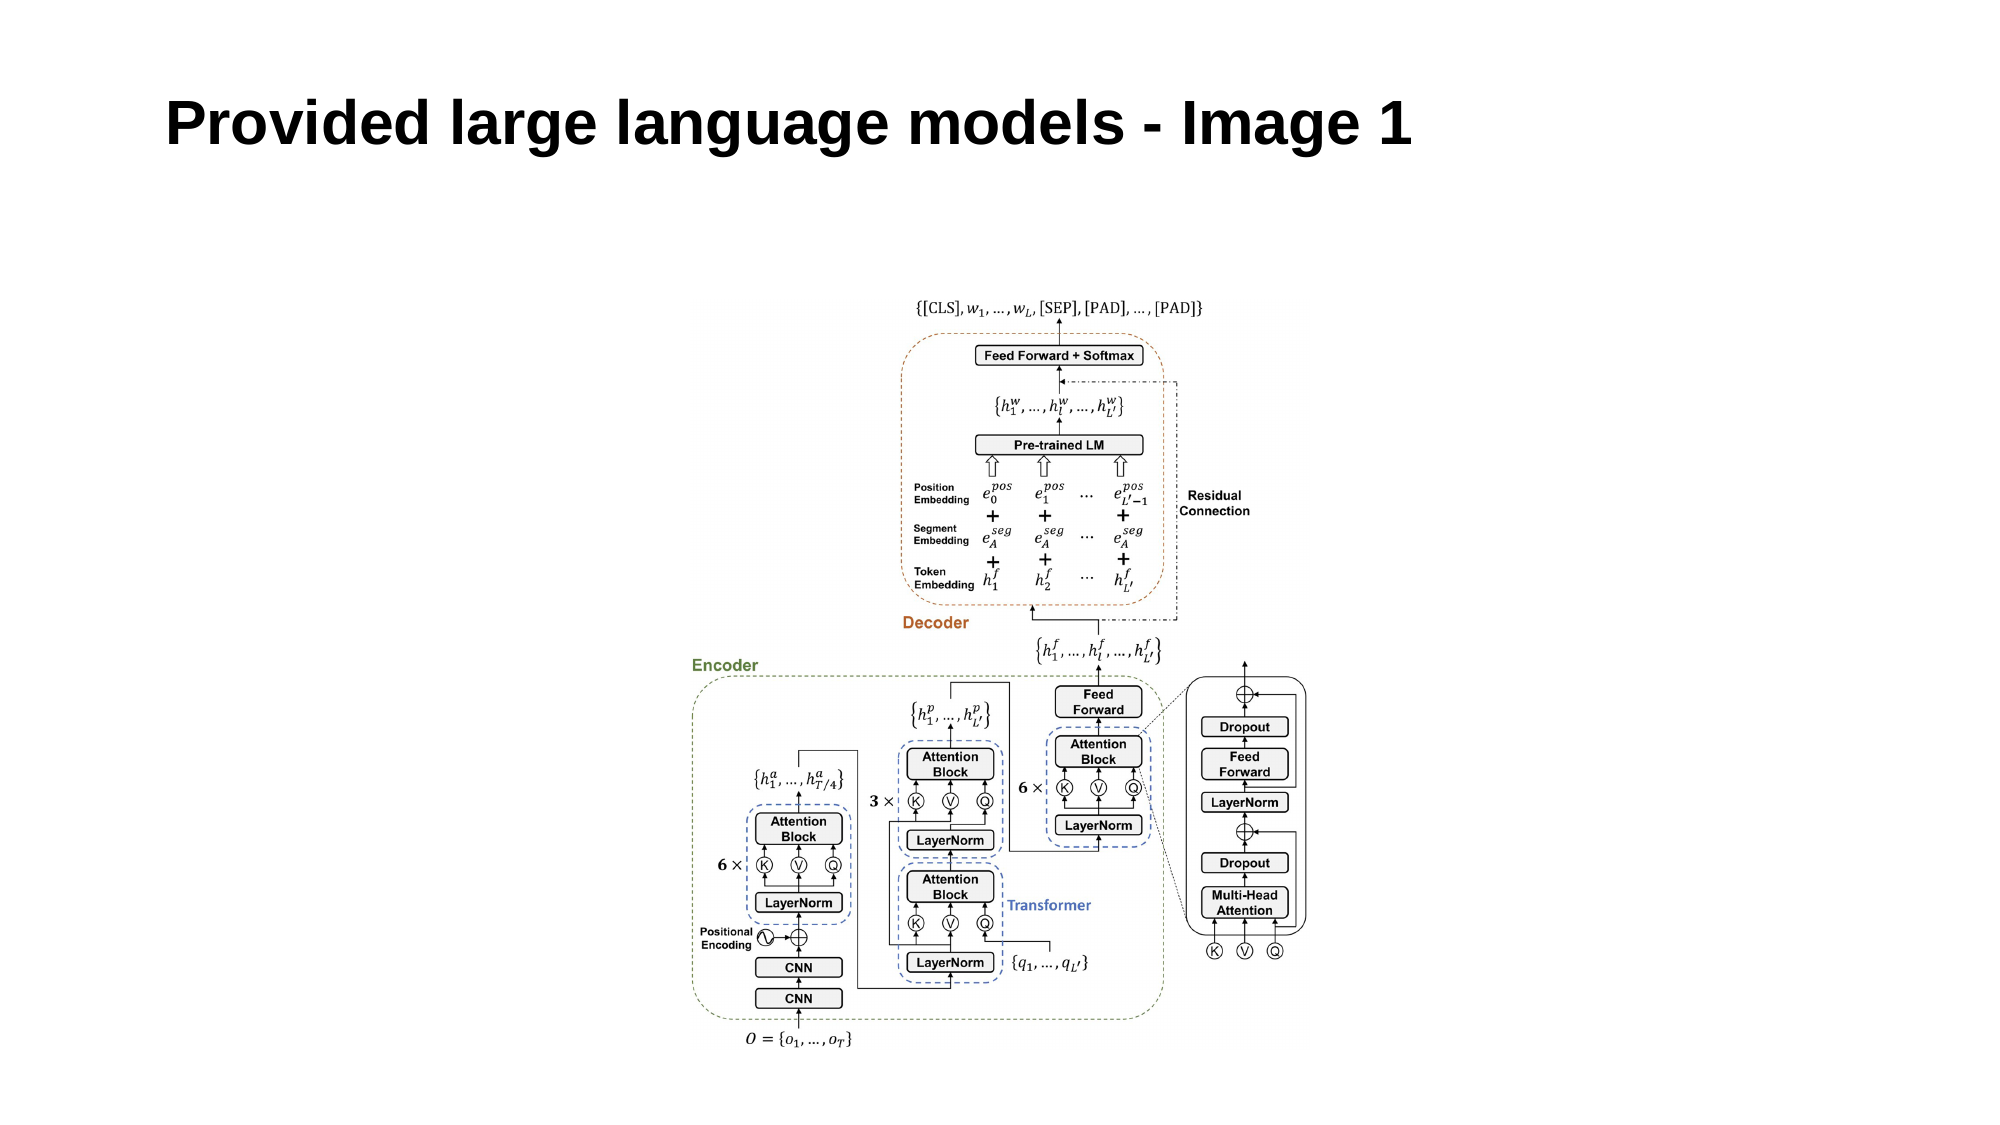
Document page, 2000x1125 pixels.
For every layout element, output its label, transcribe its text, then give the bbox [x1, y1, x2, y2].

picture [690, 299, 1310, 1051]
text_box Provided large language models - Image 1 [149, 75, 1850, 165]
